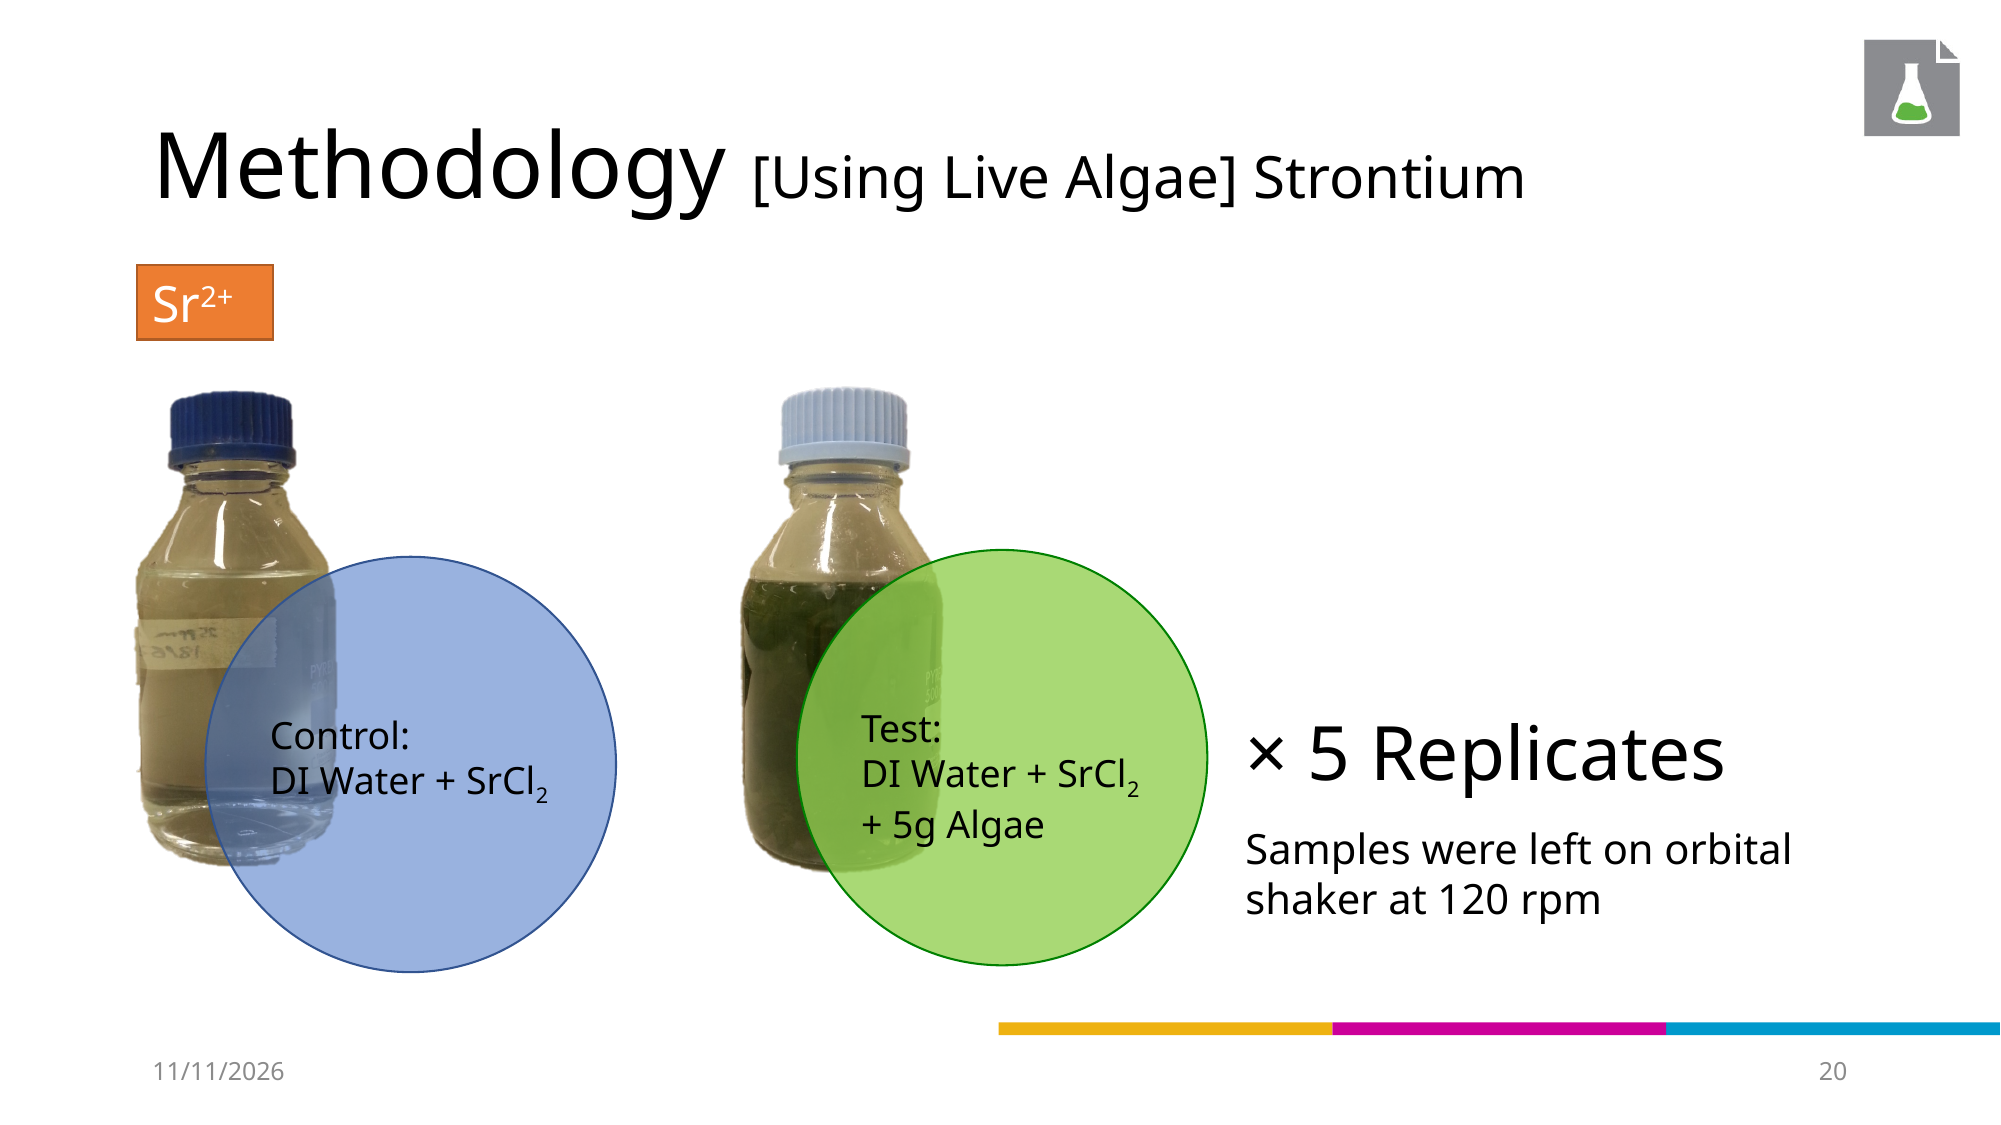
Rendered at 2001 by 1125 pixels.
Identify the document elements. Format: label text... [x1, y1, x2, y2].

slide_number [137, 1042, 588, 1103]
text_box Samples were left on orbital shaker at 120 rpm [1230, 815, 1930, 931]
picture [535, 251, 1127, 1008]
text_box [205, 556, 616, 973]
picture [0, 202, 516, 980]
title Methodology [Using Live Algae] Strontium [137, 59, 1863, 278]
picture [1862, 37, 1961, 137]
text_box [796, 549, 1208, 966]
slide_number 20 [1412, 1042, 1863, 1103]
text_box × 5 Replicates [1230, 697, 1744, 803]
